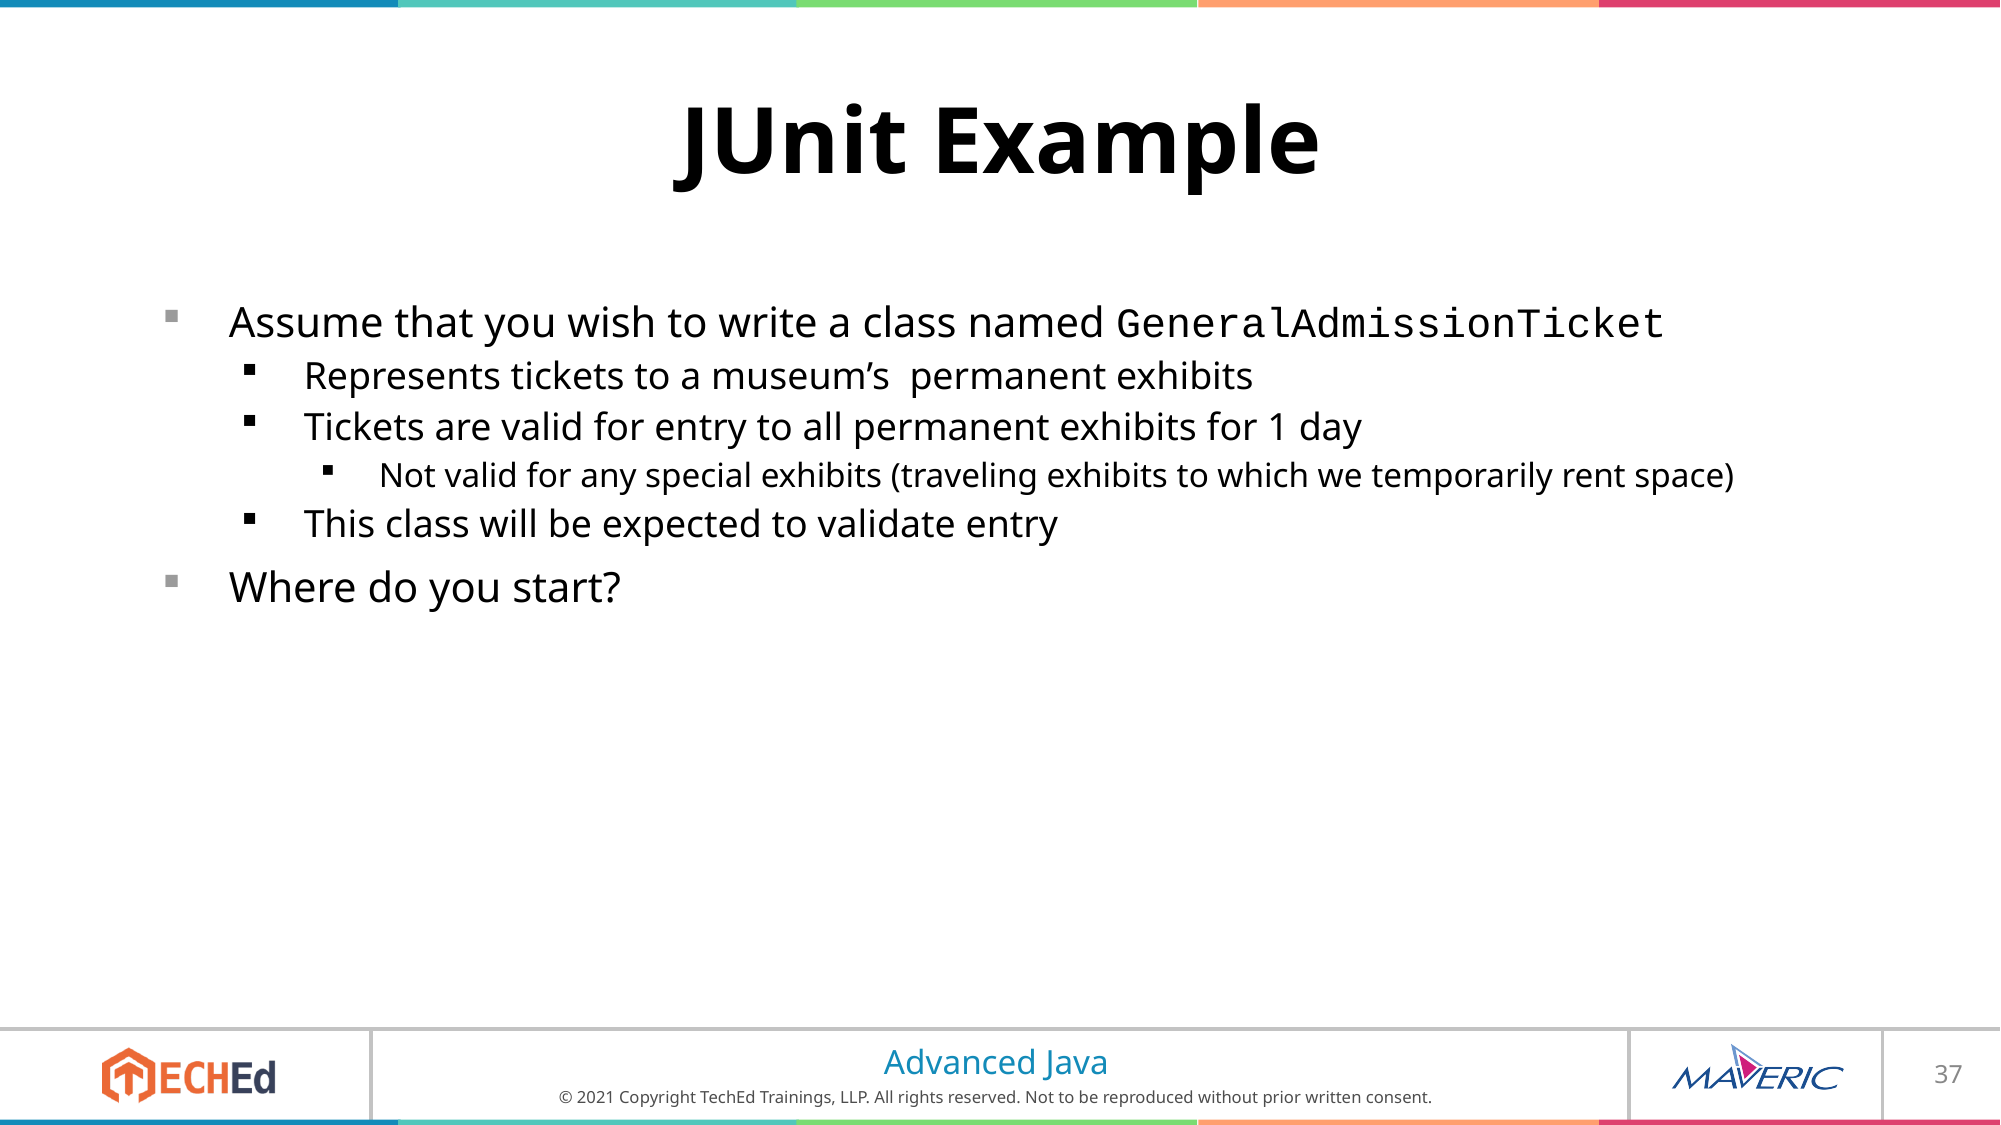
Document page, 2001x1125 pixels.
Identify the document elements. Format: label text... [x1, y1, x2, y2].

list Assume that you wish to write a class named GeneralAdmissionTicket Represents tickets to a museum’s permanent exhibits Tickets are valid for entry to all permanent exhibits for 1 day Not valid for any special exhibits (traveling exhibits to which we temporarily rent space) This class will be expected to validate entry Where do you start? [138, 294, 1864, 965]
picture [102, 1047, 276, 1110]
title JUnit Example [138, 68, 1864, 219]
picture [1662, 1018, 1852, 1119]
